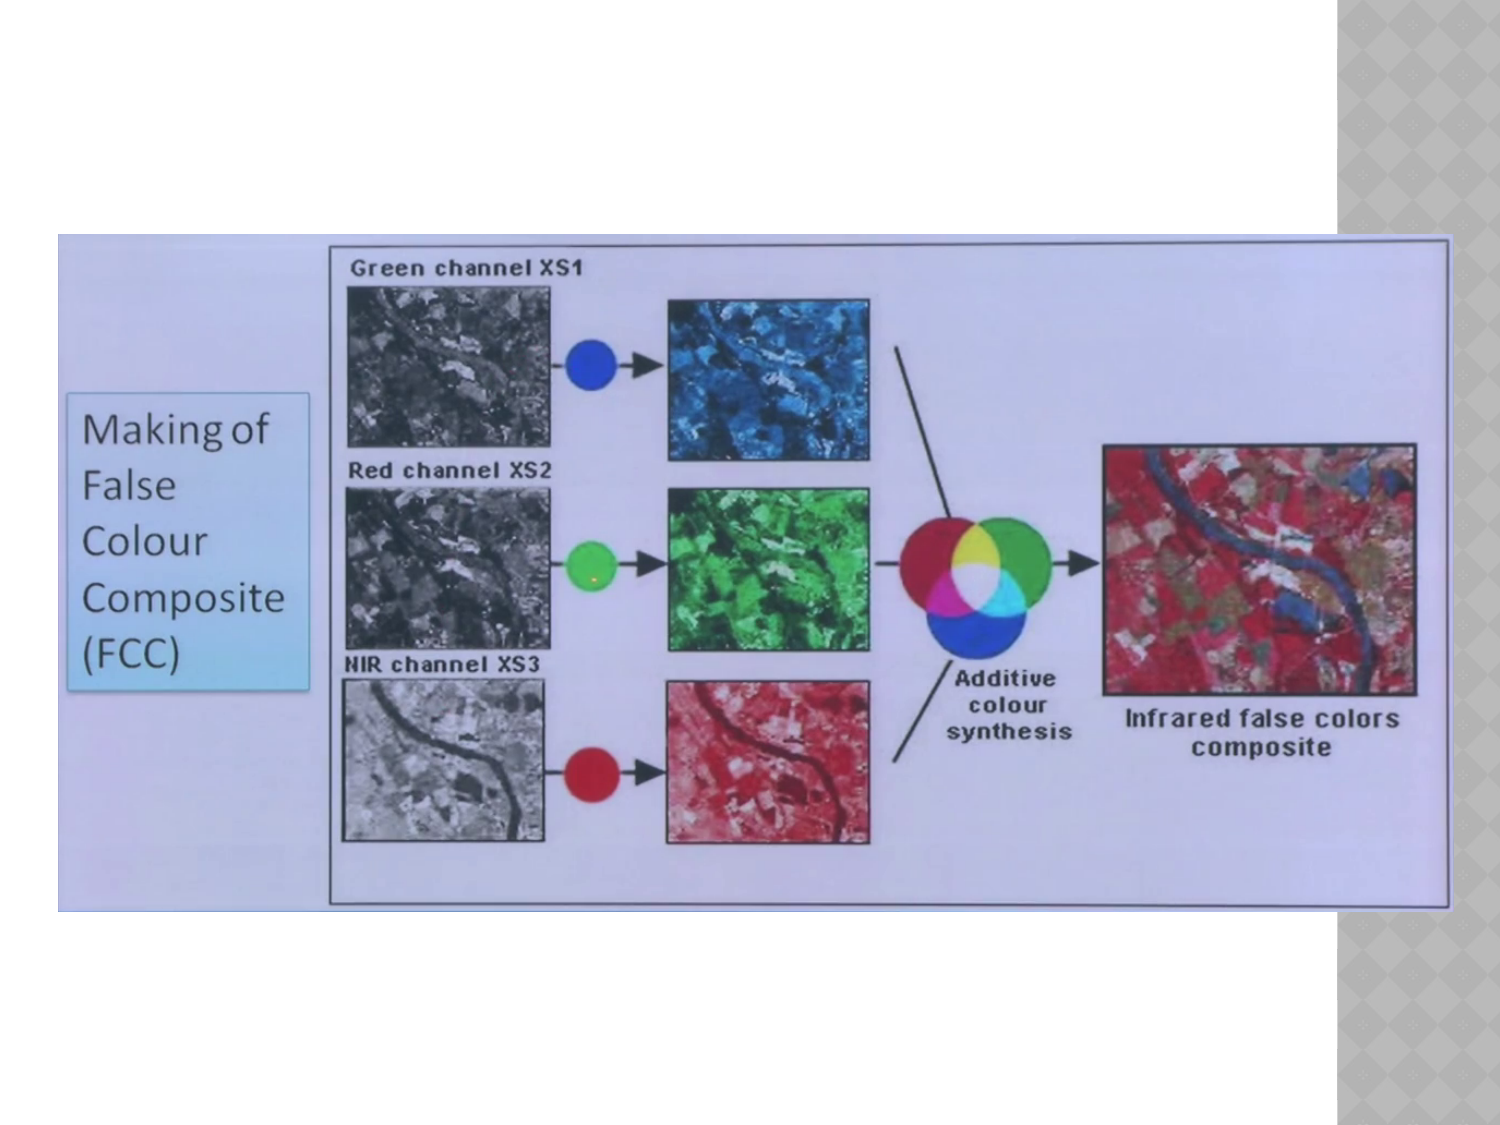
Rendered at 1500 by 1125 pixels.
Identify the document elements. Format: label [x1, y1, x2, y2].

picture [58, 233, 1454, 913]
